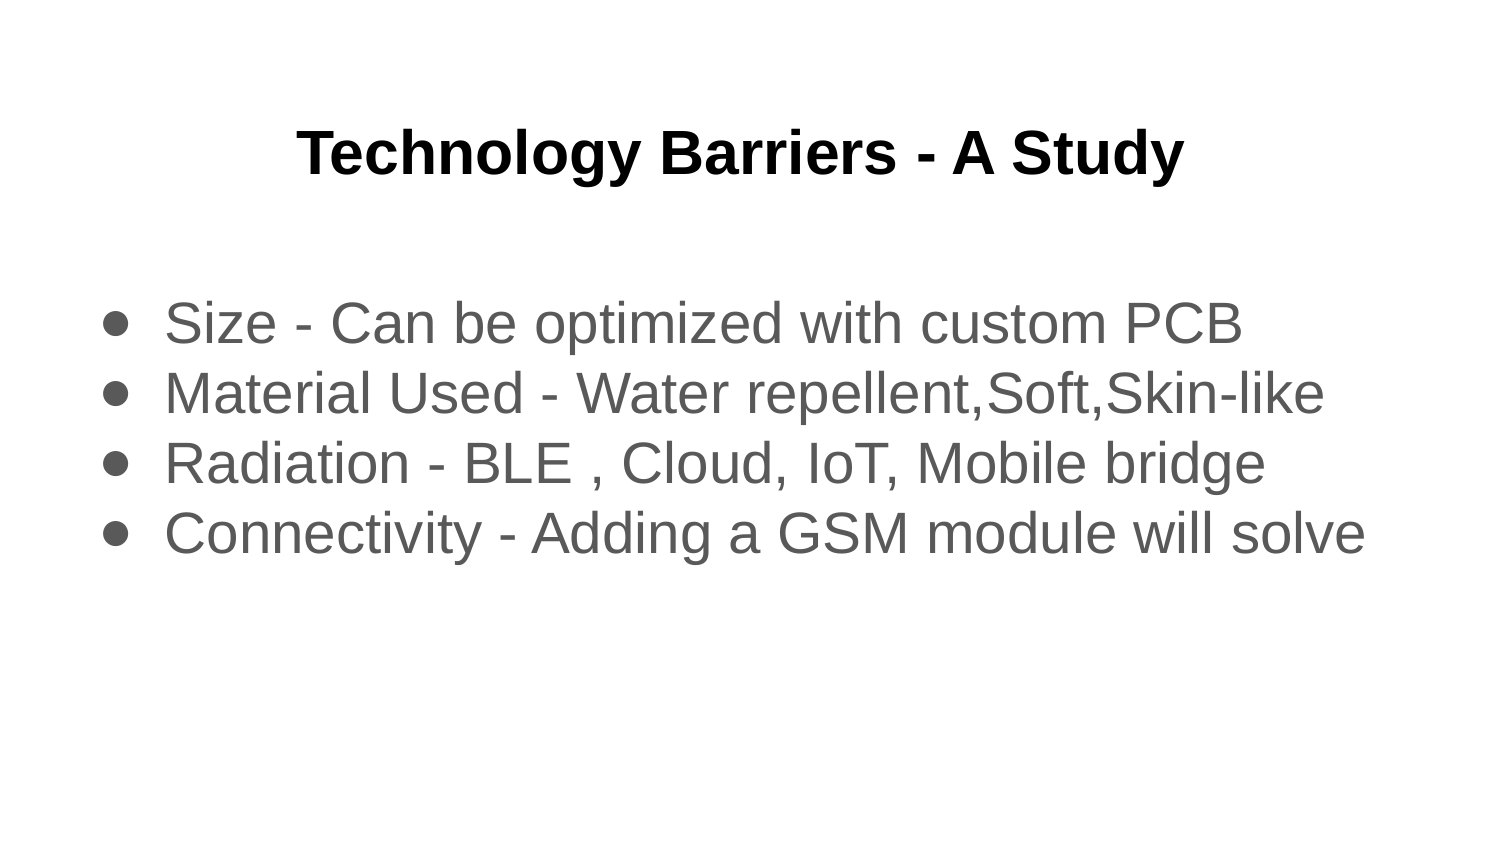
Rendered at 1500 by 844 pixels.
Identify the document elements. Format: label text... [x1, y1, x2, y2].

title Technology Barriers - A Study [51, 122, 1449, 202]
subtitle Size - Can be optimized with custom PCB Material Used - Water repellent,Soft,Skin-like Radiation - BLE , Cloud, IoT, Mobile bridge Connectivity - Adding a GSM module will solve [74, 270, 1473, 639]
